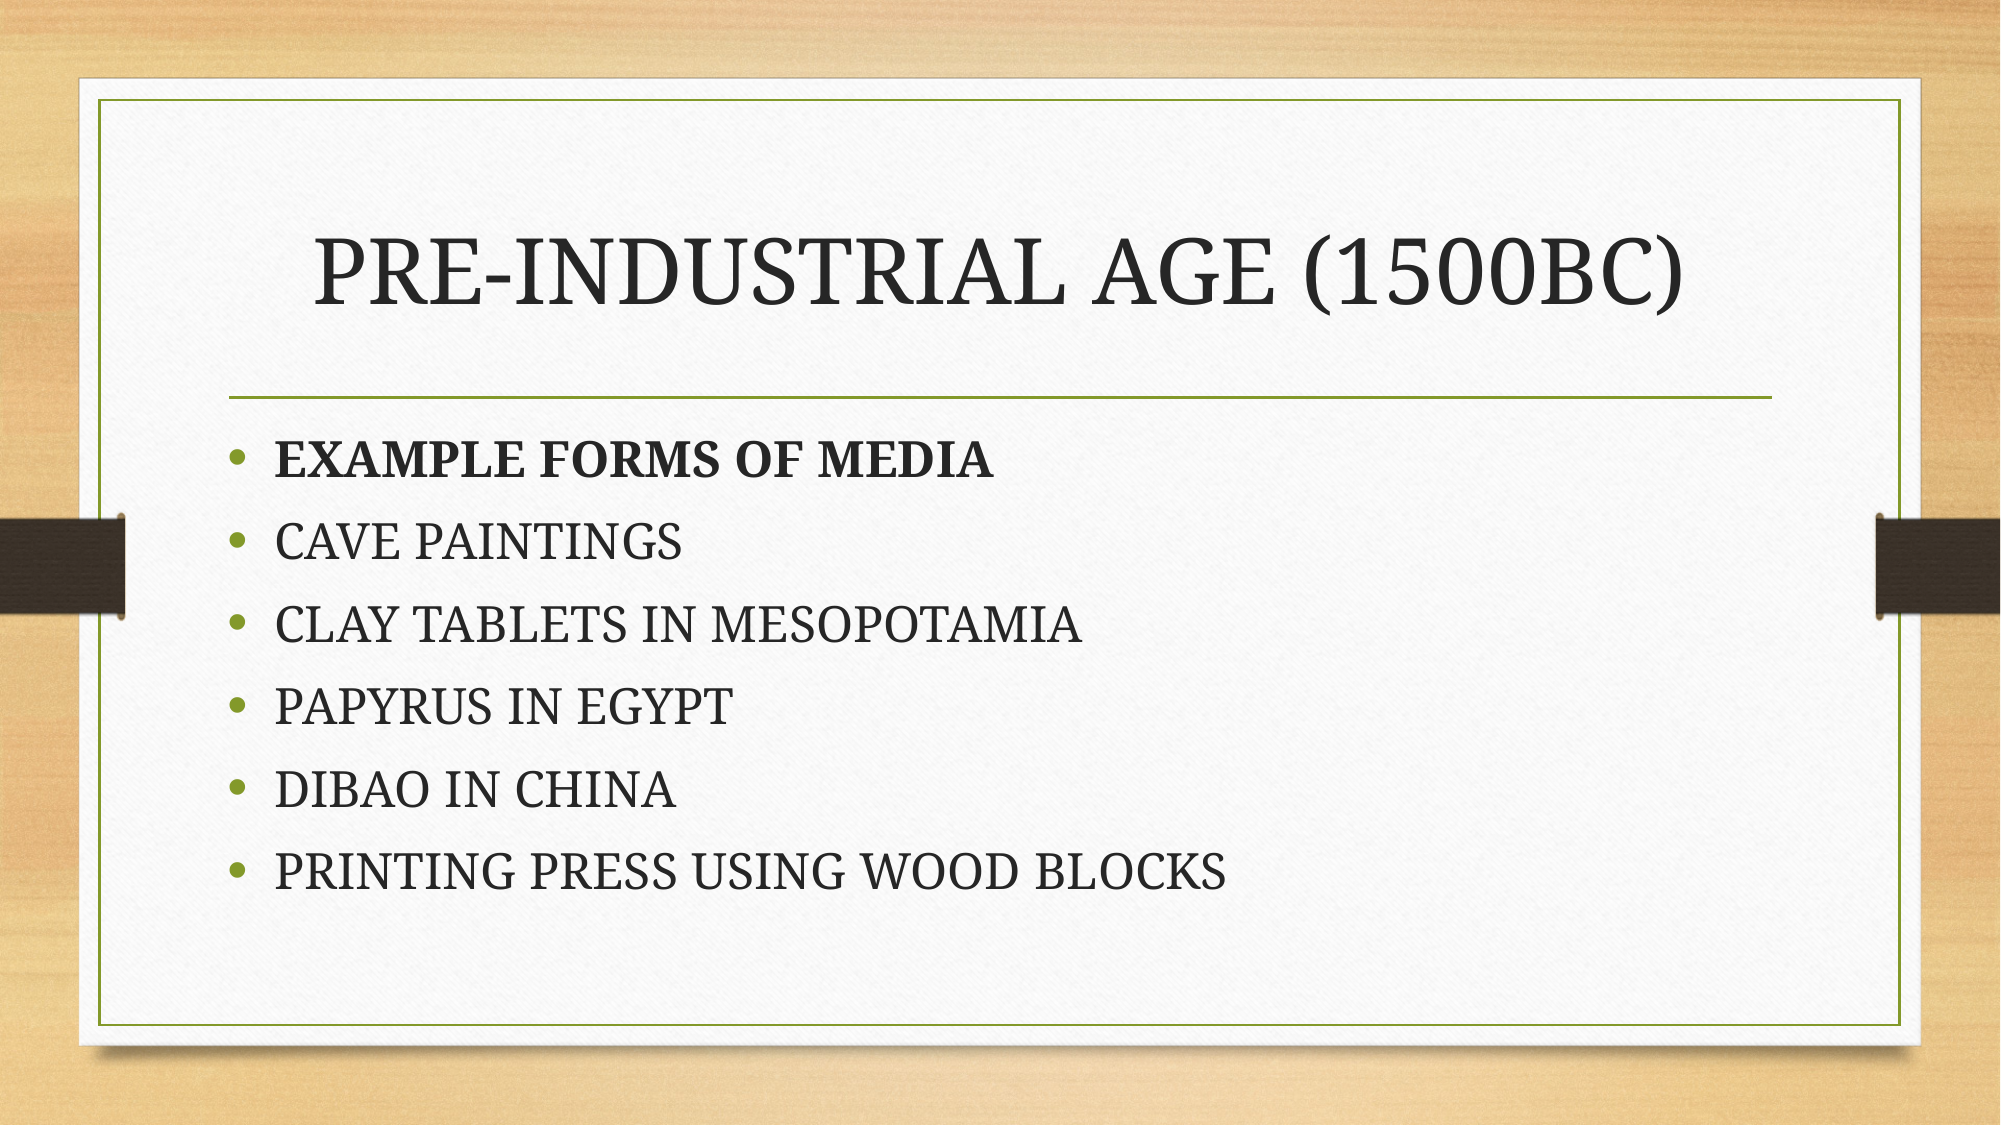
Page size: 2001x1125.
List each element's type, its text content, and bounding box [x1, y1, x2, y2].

picture [0, 0, 2001, 1125]
title PRE-INDUSTRIAL AGE (1500BC) [212, 161, 1788, 375]
list EXAMPLE FORMS OF MEDIA CAVE PAINTINGS CLAY TABLETS IN MESOPOTAMIA PAPYRUS IN EGYPT DIBAO IN CHINA PRINTING PRESS USING WOOD BLOCKS [212, 419, 1788, 964]
